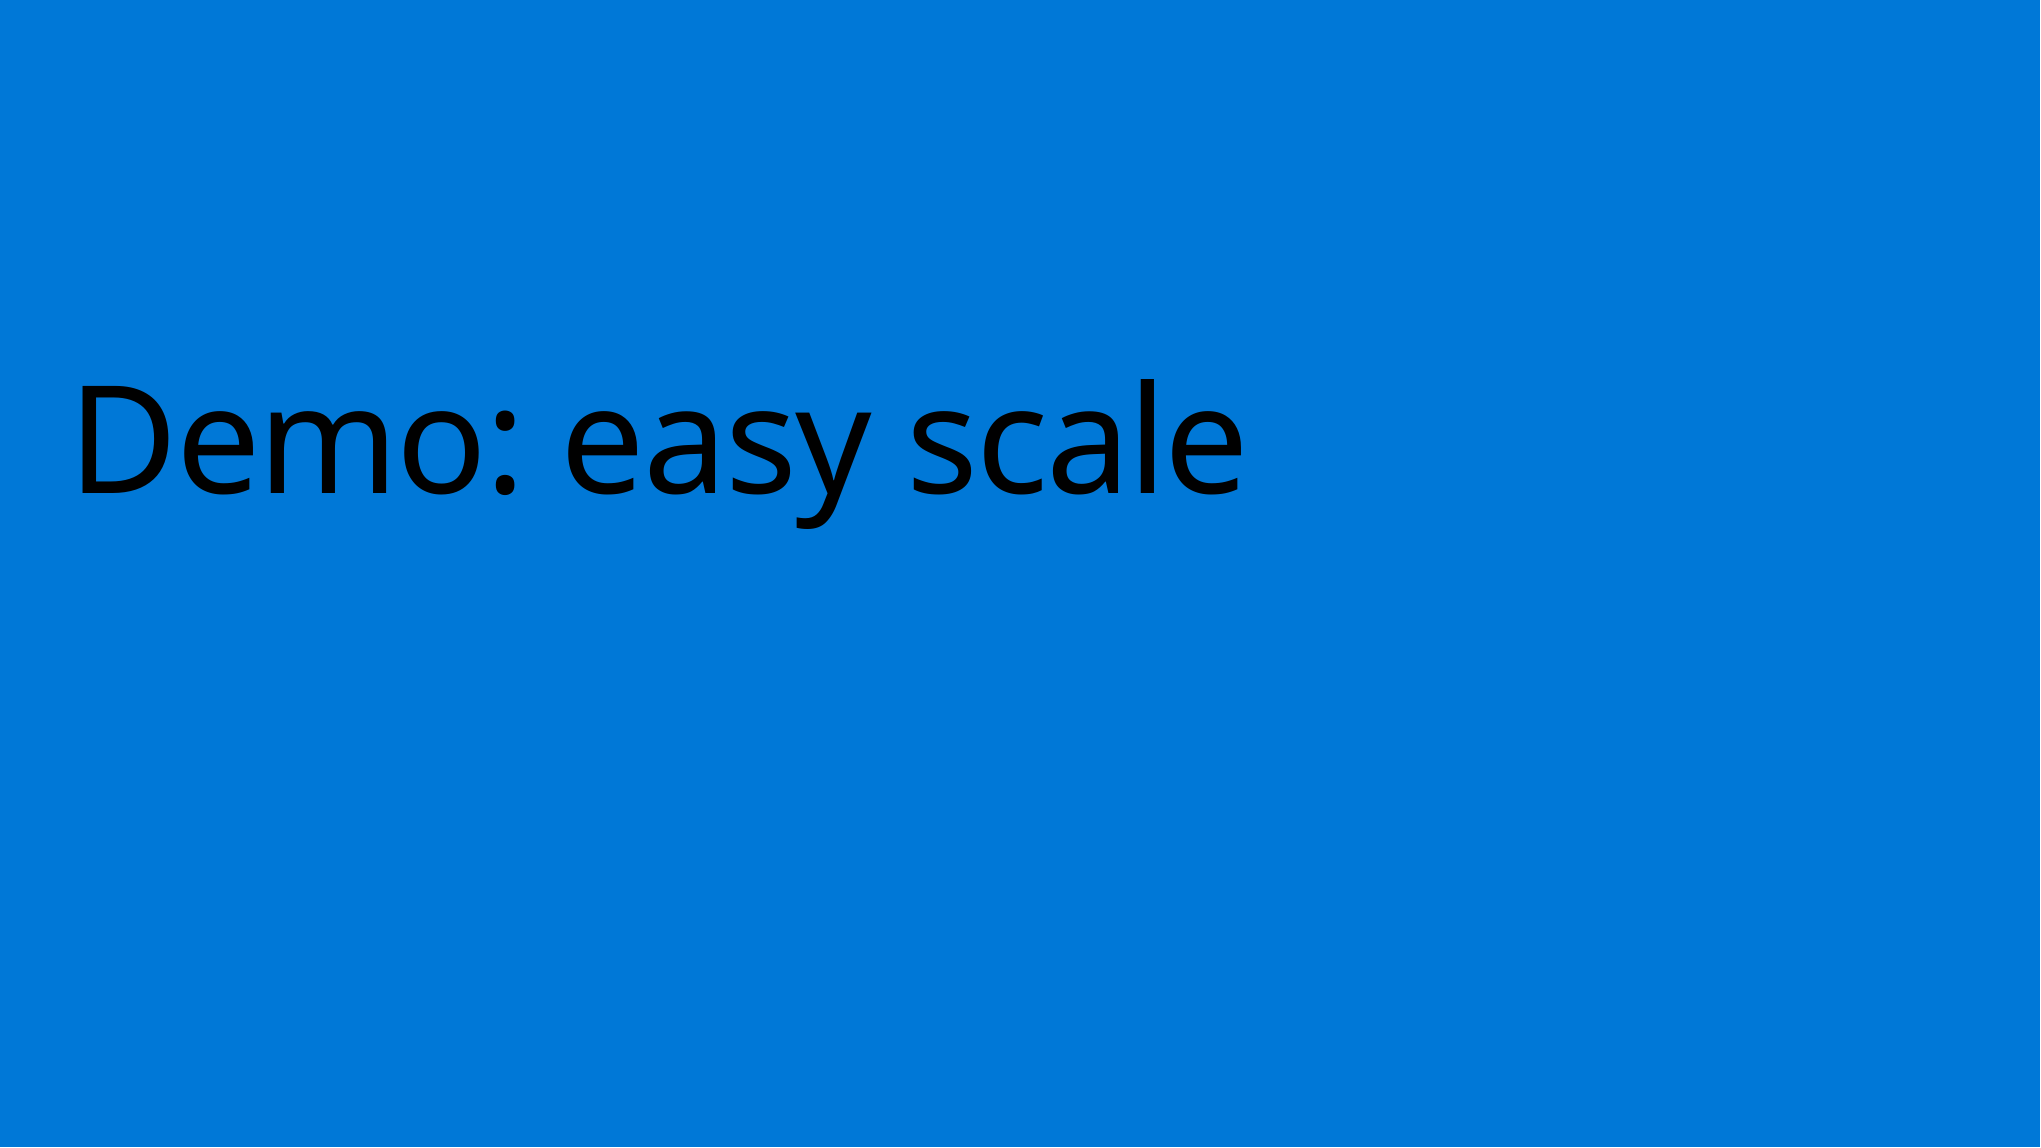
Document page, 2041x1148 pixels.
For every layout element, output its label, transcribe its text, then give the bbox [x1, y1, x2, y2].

title Demo: easy scale [45, 348, 1996, 543]
